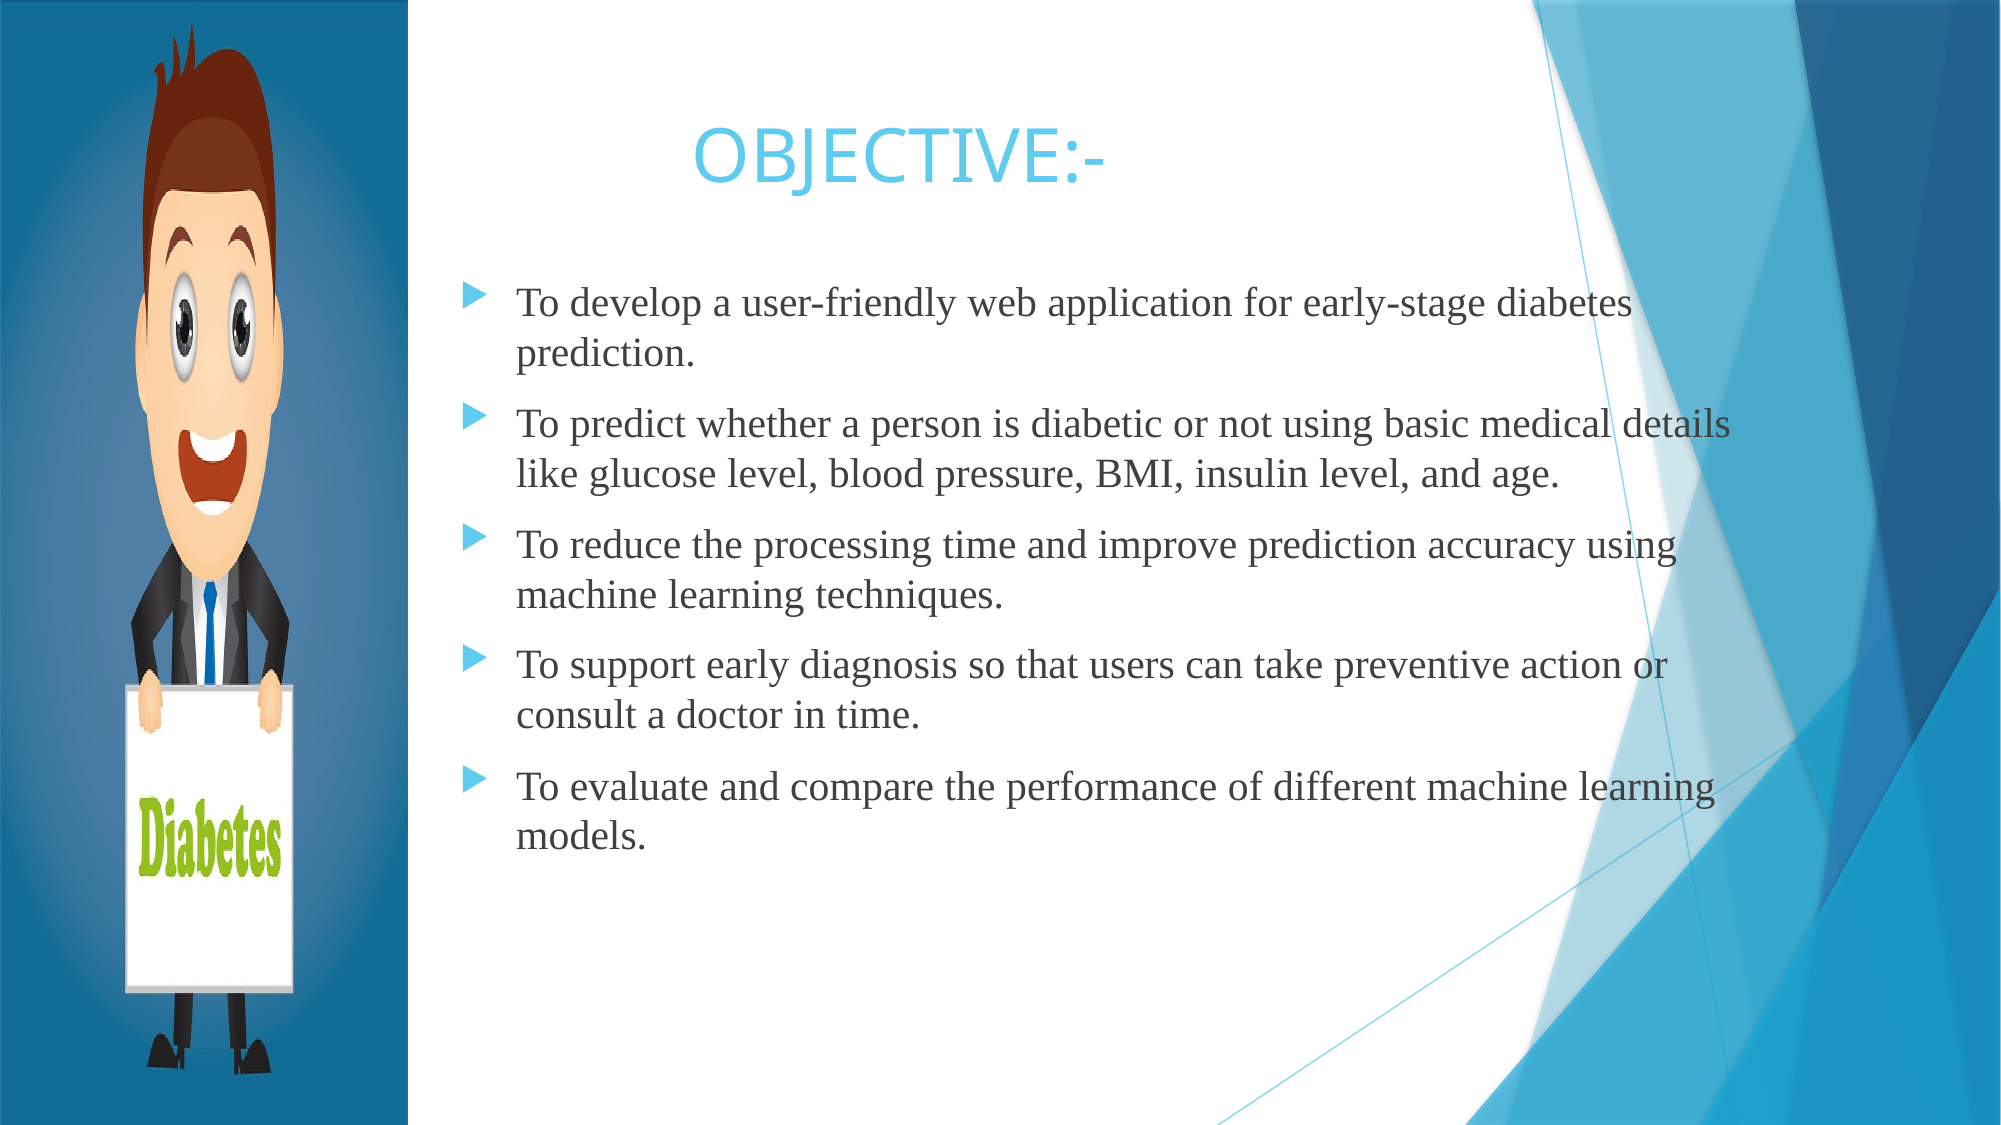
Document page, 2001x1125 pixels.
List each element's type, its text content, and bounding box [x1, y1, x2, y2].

title OBJECTIVE:- [412, 99, 1522, 244]
picture [0, 0, 408, 1125]
list To develop a user-friendly web application for early-stage diabetes prediction. To predict whether a person is diabetic or not using basic medical details like glucose level, blood pressure, BMI, insulin level, and age. To reduce the processing time and improve prediction accuracy using machine learning techniques. To support early diagnosis so that users can take preventive action or consult a doctor in time. To evaluate and compare the performance of different machine learning models. [444, 267, 1768, 953]
